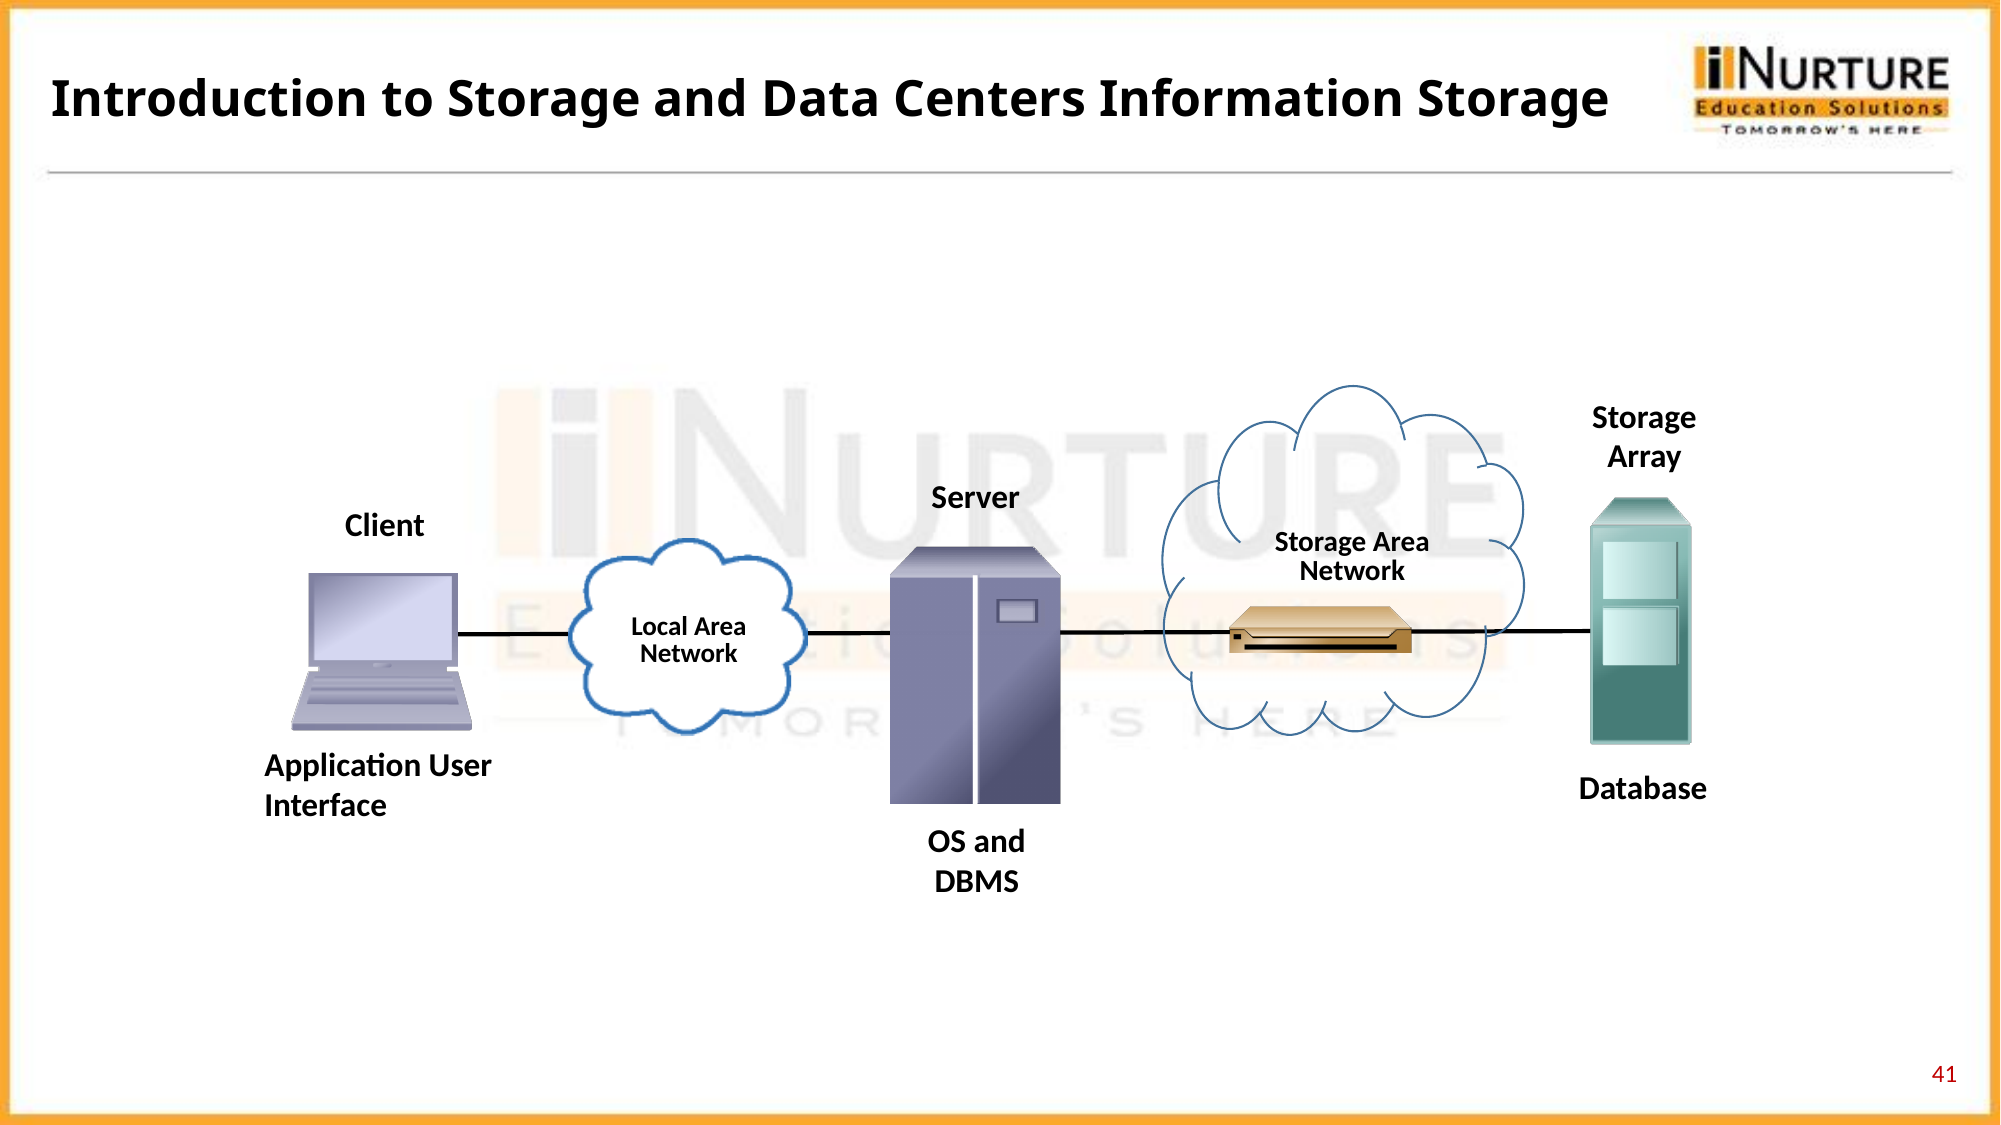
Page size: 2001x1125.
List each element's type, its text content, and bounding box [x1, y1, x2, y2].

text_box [813, 630, 884, 635]
text_box Storage Array [1561, 394, 1728, 475]
text_box [1162, 386, 1525, 629]
slide_number 41 [1901, 1042, 1973, 1103]
text_box [1165, 644, 1486, 735]
text_box Database [1542, 766, 1744, 806]
text_box Client [345, 502, 486, 543]
text_box Application User Interface [264, 743, 506, 824]
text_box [1415, 630, 1583, 635]
text_box OS and DBMS [884, 819, 1070, 900]
picture [0, 0, 2001, 1125]
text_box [1065, 630, 1223, 635]
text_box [477, 630, 562, 635]
text_box Server [931, 474, 1073, 515]
text_box Introduction to Storage and Data Centers Information Storage [33, 59, 1716, 135]
